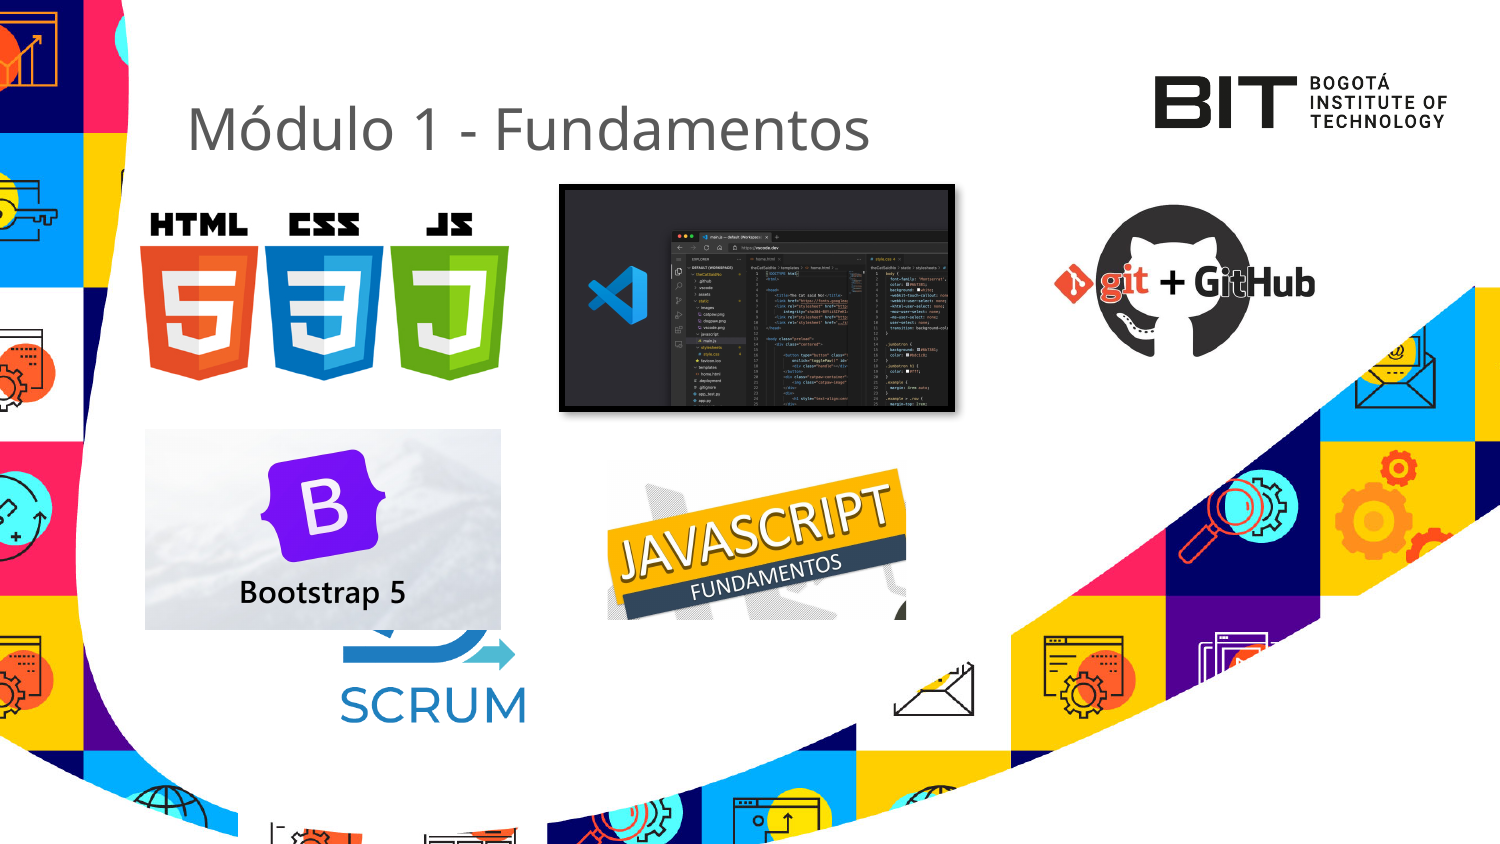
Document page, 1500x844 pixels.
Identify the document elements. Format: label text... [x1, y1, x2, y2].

picture [0, 0, 1500, 844]
title Módulo 1 - Fundamentos [171, 58, 1121, 197]
